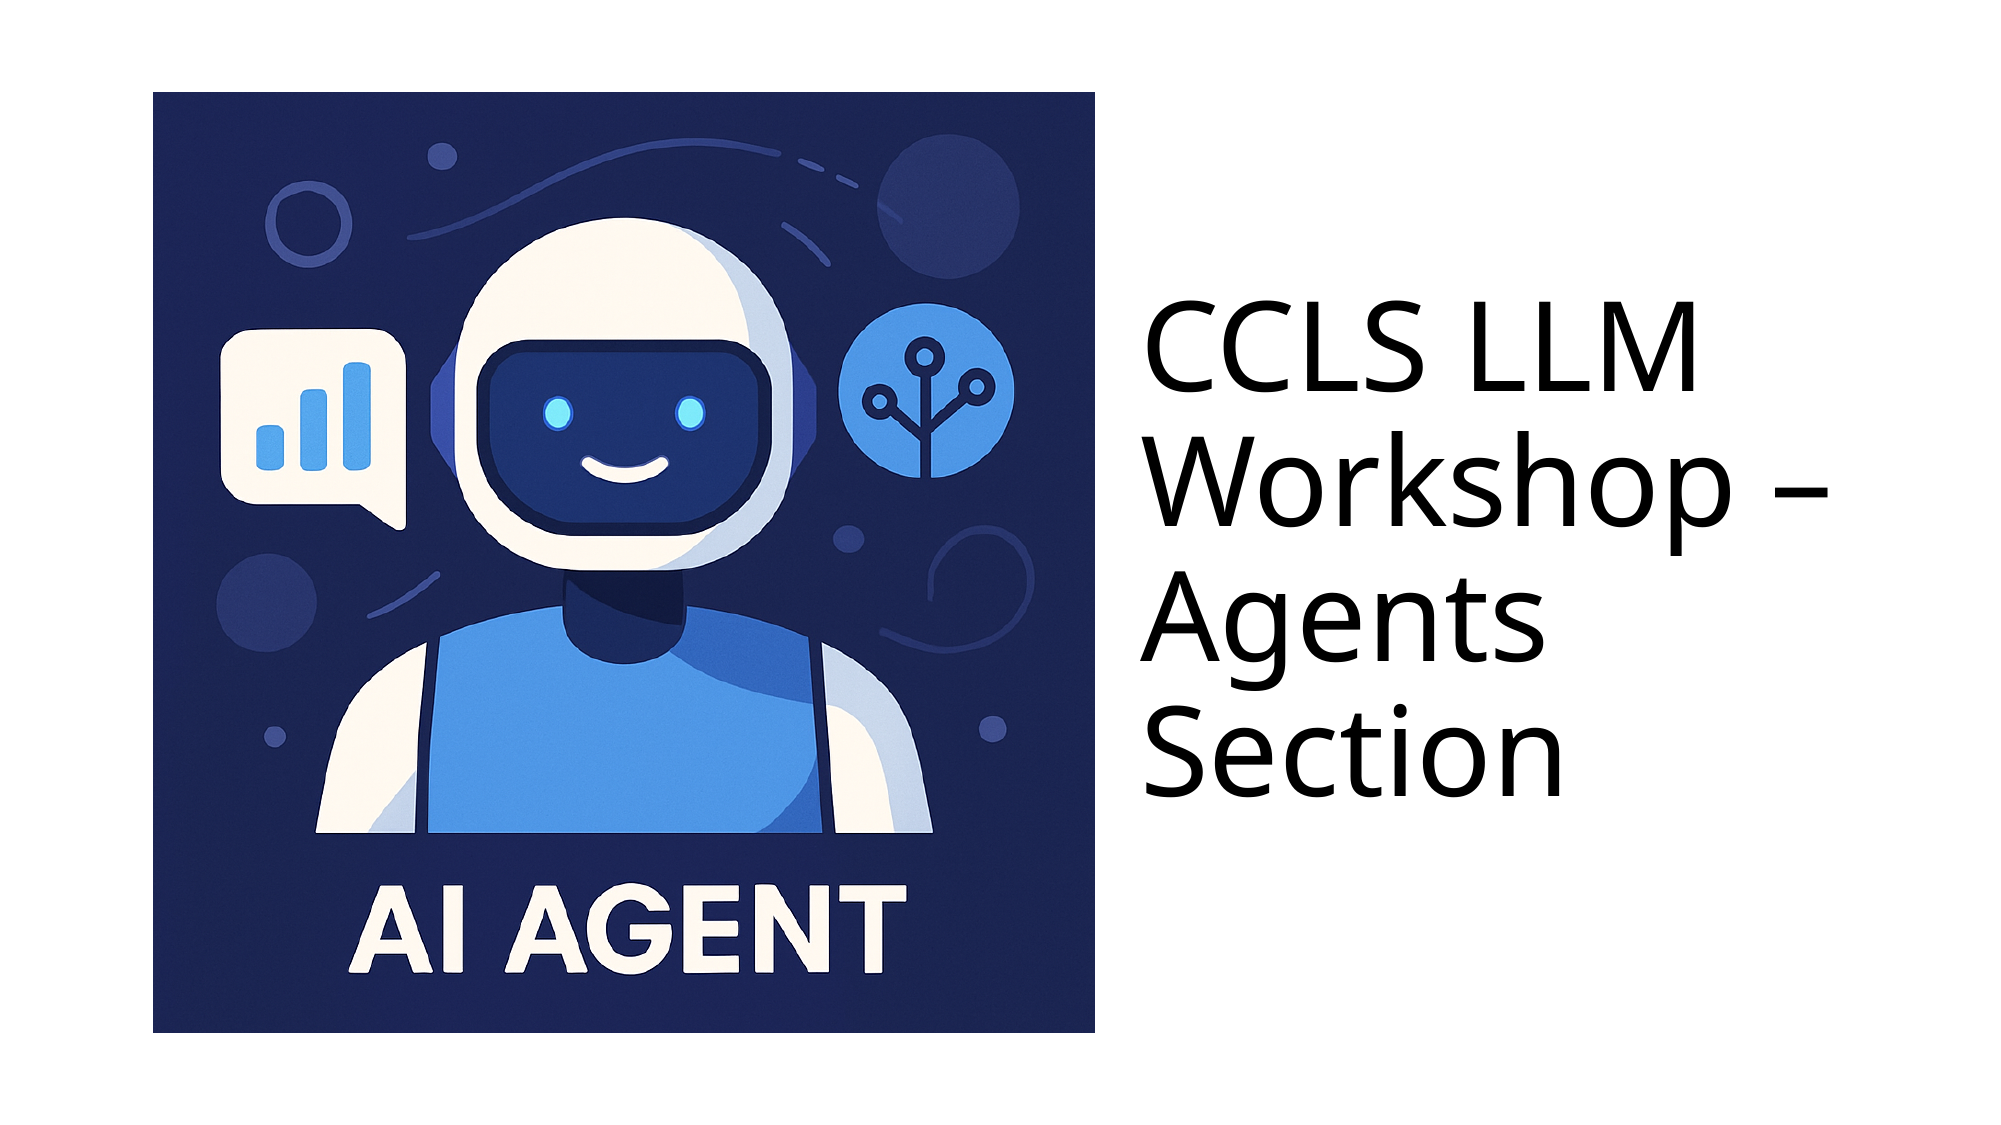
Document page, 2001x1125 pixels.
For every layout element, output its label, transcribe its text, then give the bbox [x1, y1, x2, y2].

picture [153, 91, 1096, 1034]
title CCLS LLM Workshop – Agents Section [1125, 262, 1881, 832]
